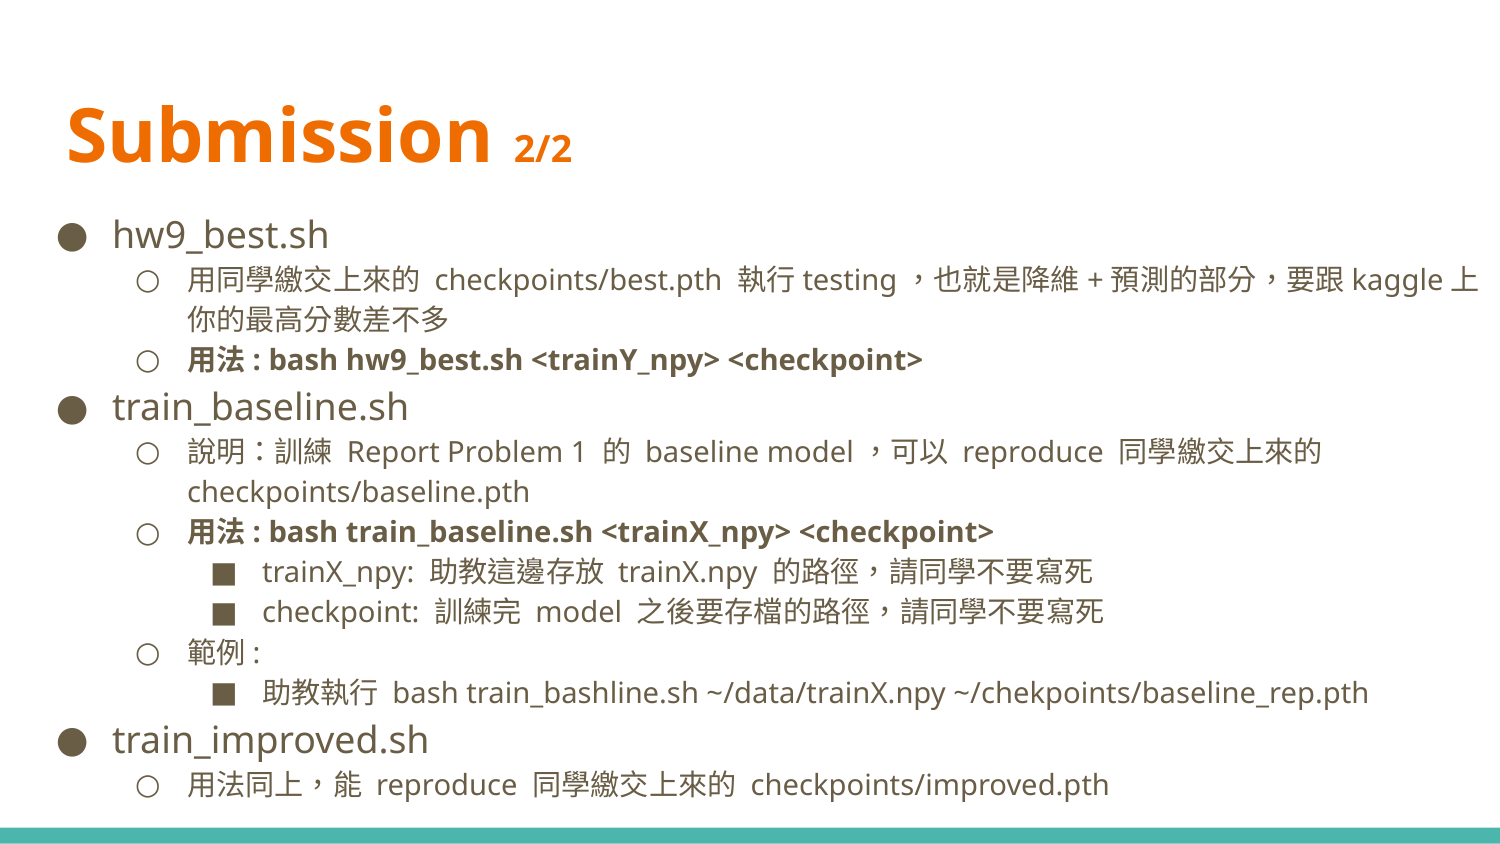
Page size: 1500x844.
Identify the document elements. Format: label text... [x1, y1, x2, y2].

list hw9_best.sh 用同學繳交上來的 checkpoints/best.pth 執行testing，也就是降維+預測的部分，要跟kaggle上你的最高分數差不多 用法: bash hw9_best.sh <trainY_npy> <checkpoint> train_baseline.sh 說明：訓練 Report Problem 1 的 baseline model，可以 reproduce 同學繳交上來的 checkpoints/baseline.pth 用法: bash train_baseline.sh <trainX_npy> <checkpoint> trainX_npy: 助教這邊存放 trainX.npy 的路徑，請同學不要寫死 checkpoint: 訓練完 model 之後要存檔的路徑，請同學不要寫死 範例: 助教執行 bash train_bashline.sh ~/data/trainX.npy ~/chekpoints/baseline_rep.pth train_improved.sh 用法同上，能 reproduce 同學繳交上來的 checkpoints/improved.pth [22, 189, 1500, 826]
title Submission 2/2 [51, 72, 1449, 189]
